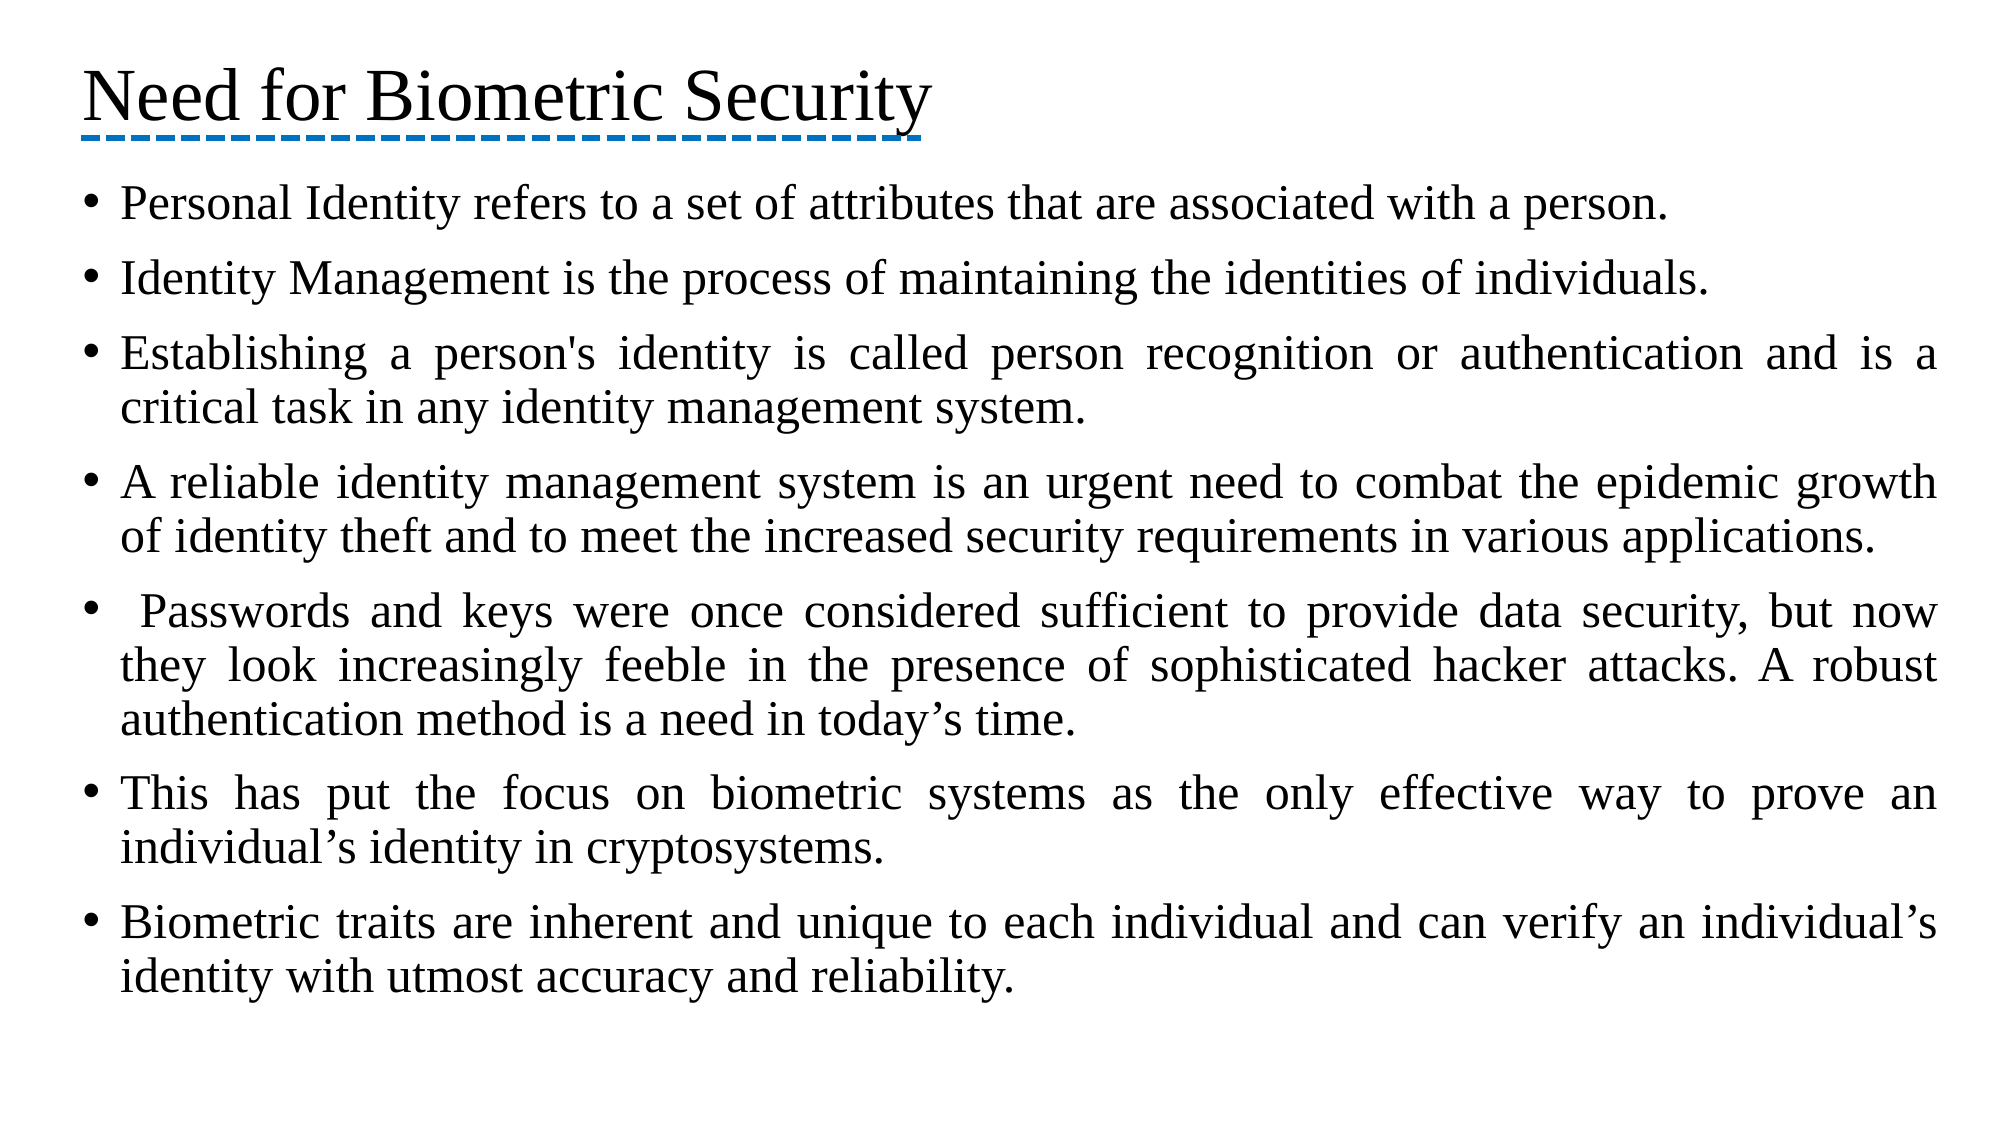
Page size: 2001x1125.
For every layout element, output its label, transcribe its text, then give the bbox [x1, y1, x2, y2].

list Personal Identity refers to a set of attributes that are associated with a person. Identity Management is the process of maintaining the identities of individuals. Establishing a person's identity is called person recognition or authentication and is a critical task in any identity management system. A reliable identity management system is an urgent need to combat the epidemic growth of identity theft and to meet the increased security requirements in various applications. Passwords and keys were once considered sufficient to provide data security, but now they look increasingly feeble in the presence of sophisticated hacker attacks. A robust authentication method is a need in today’s time. This has put the focus on biometric systems as the only effective way to prove an individual’s identity in cryptosystems. Biometric traits are inherent and unique to each individual and can verify an individual’s identity with utmost accuracy and reliability. [67, 169, 1955, 1089]
title Need for Biometric Security [67, 36, 1955, 156]
